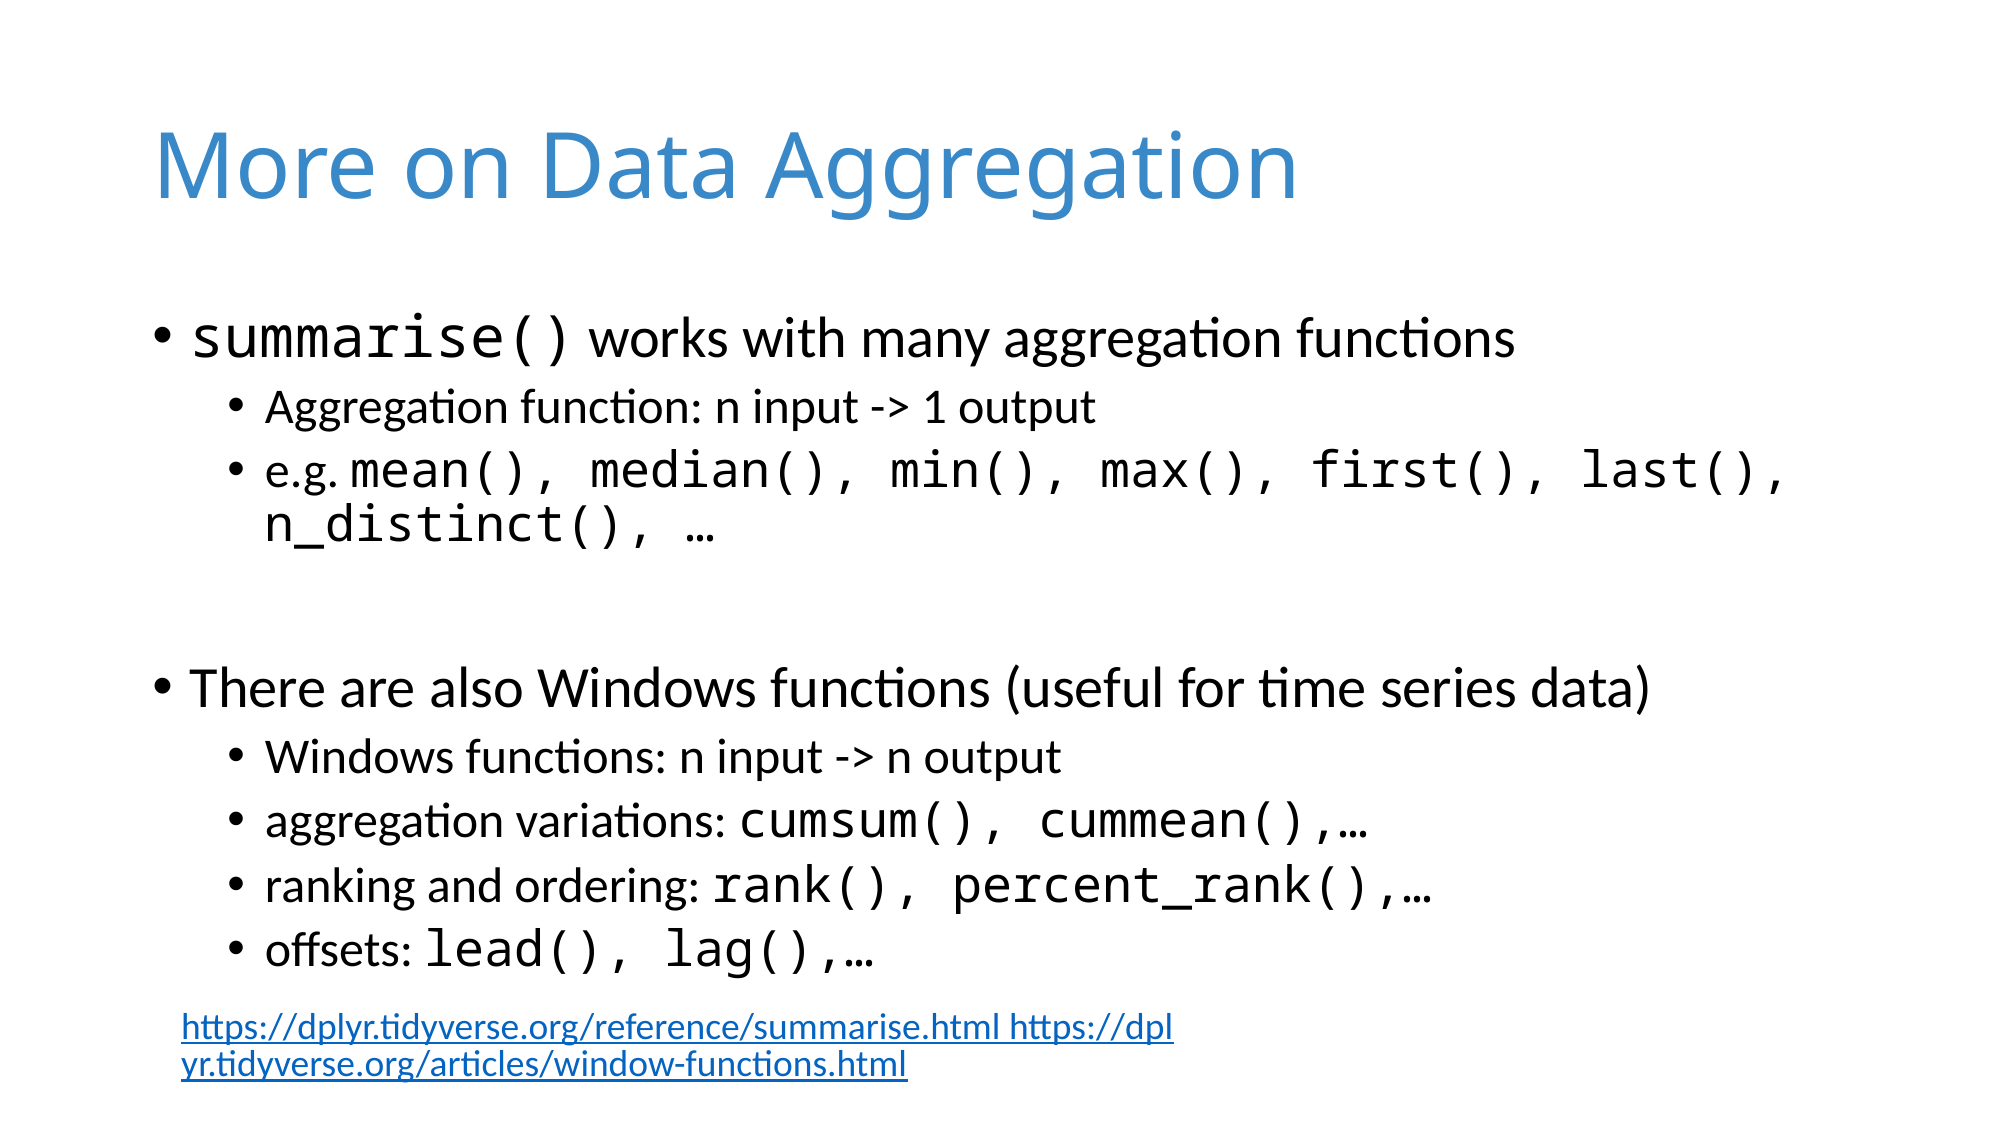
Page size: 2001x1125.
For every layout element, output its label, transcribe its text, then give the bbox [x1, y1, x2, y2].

list summarise() works with many aggregation functions Aggregation function: n input -> 1 output e.g. mean(), median(), min(), max(), first(), last(), n_distinct(), … There are also Windows functions (useful for time series data) Windows functions: n input -> n output aggregation variations: cumsum(), cummean(),… ranking and ordering: rank(), percent_rank(),… offsets: lead(), lag(),… [137, 299, 1863, 1014]
text_box https://dplyr.tidyverse.org/reference/summarise.html https://dplyr.tidyverse.org/articles/window-functions.html [166, 994, 1202, 1055]
title More on Data Aggregation [137, 59, 1863, 278]
